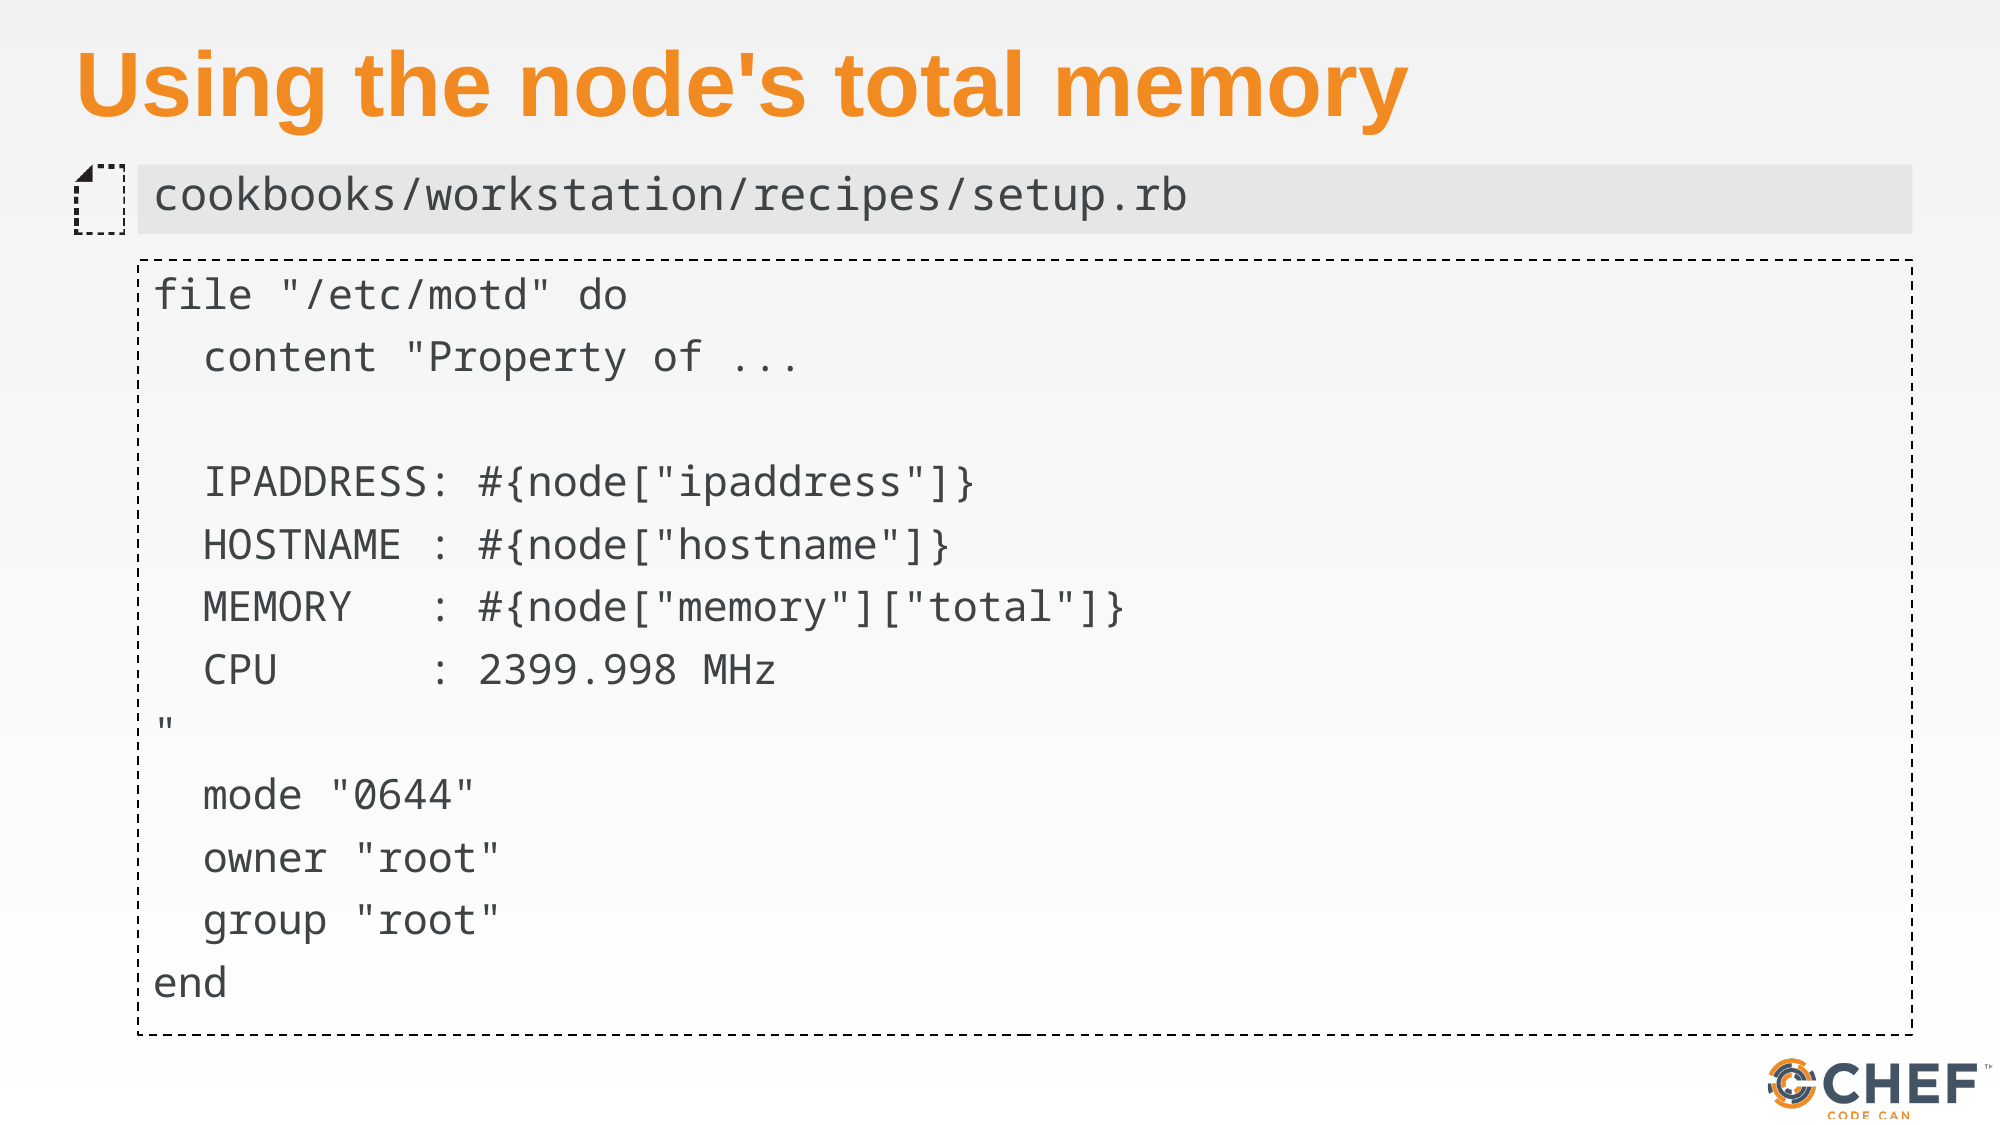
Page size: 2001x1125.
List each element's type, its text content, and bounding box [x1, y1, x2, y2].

title Using the node's total memory [75, 37, 1913, 140]
list file "/etc/motd" do content "Property of ... IPADDRESS: #{node["ipaddress"]} HOSTNAME : #{node["hostname"]} MEMORY : #{node["memory"]["total"]} CPU : 2399.998 MHz " mode "0644" owner "root" group "root" end [137, 259, 1913, 1036]
list cookbooks/workstation/recipes/setup.rb [137, 164, 1913, 235]
